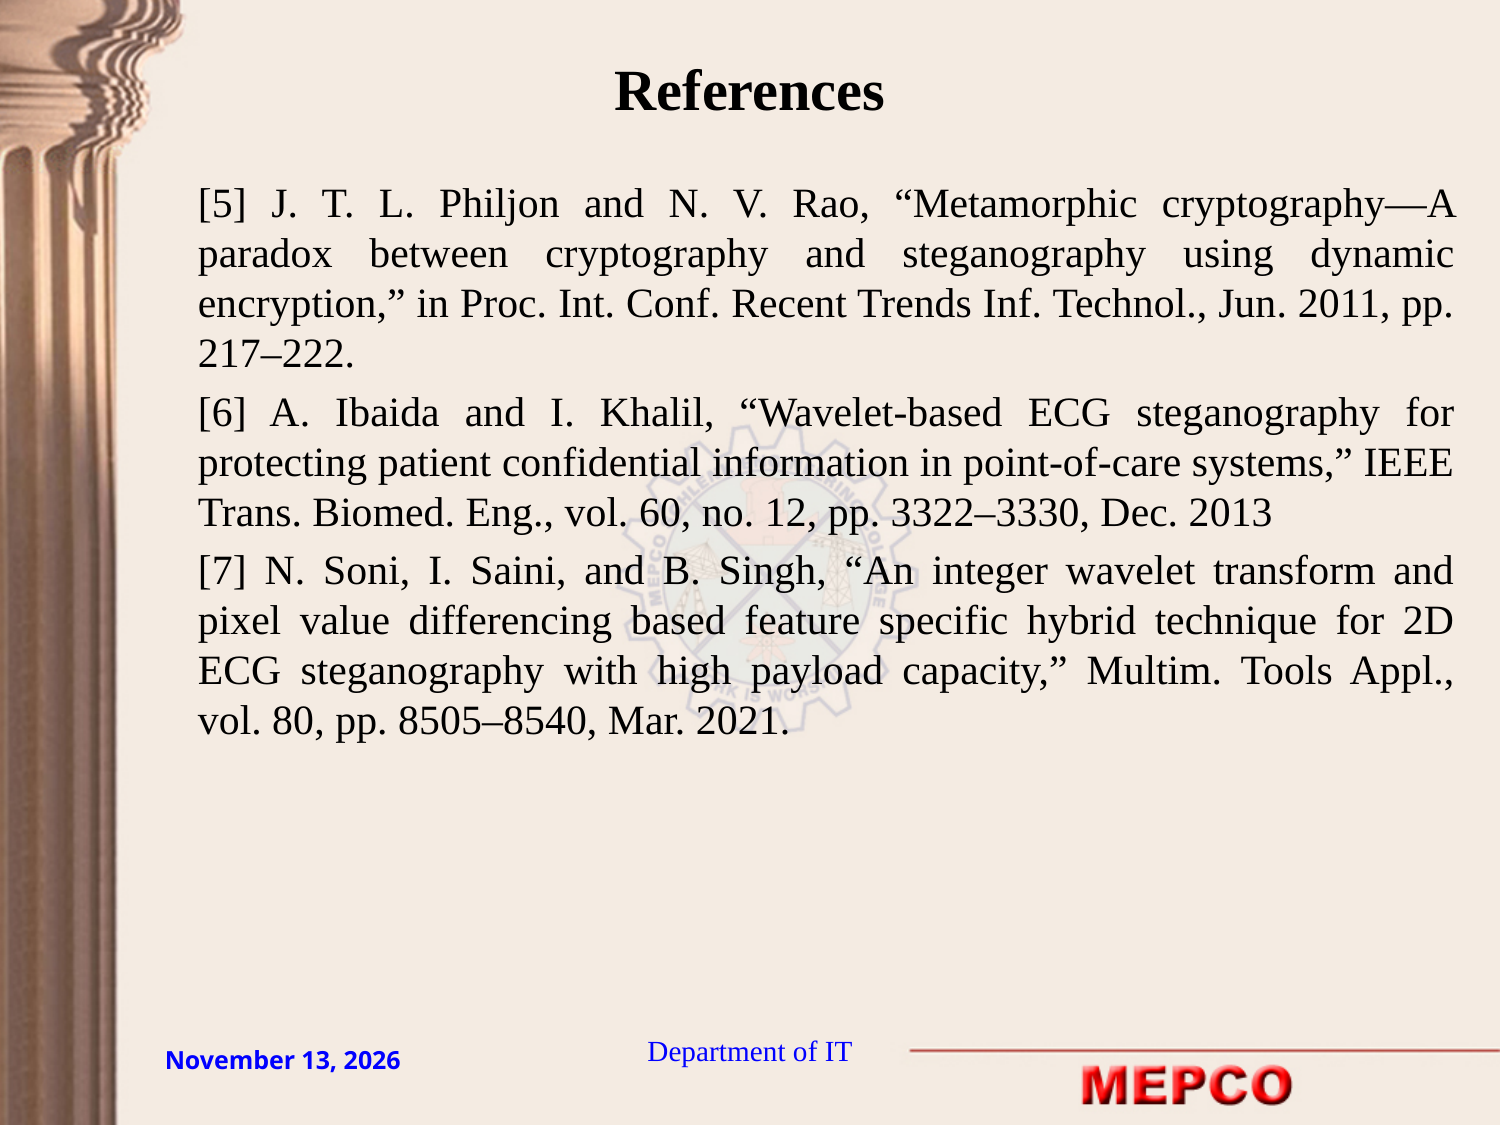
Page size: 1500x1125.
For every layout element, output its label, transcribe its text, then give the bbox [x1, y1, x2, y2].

list [5] J. T. L. Philjon and N. V. Rao, “Metamorphic cryptography—A paradox between cryptography and steganography using dynamic encryption,” in Proc. Int. Conf. Recent Trends Inf. Technol., Jun. 2011, pp. 217–222. [6] A. Ibaida and I. Khalil, “Wavelet-based ECG steganography for protecting patient confidential information in point-of-care systems,” IEEE Trans. Biomed. Eng., vol. 60, no. 12, pp. 3322–3330, Dec. 2013 [7] N. Soni, I. Saini, and B. Singh, “An integer wavelet transform and pixel value differencing based feature specific hybrid technique for 2D ECG steganography with high payload capacity,” Multim. Tools Appl., vol. 80, pp. 8505–8540, Mar. 2021. [183, 168, 1471, 1007]
picture [0, 0, 1500, 1125]
footer Department of IT [512, 1024, 988, 1101]
title References [407, 24, 1093, 150]
